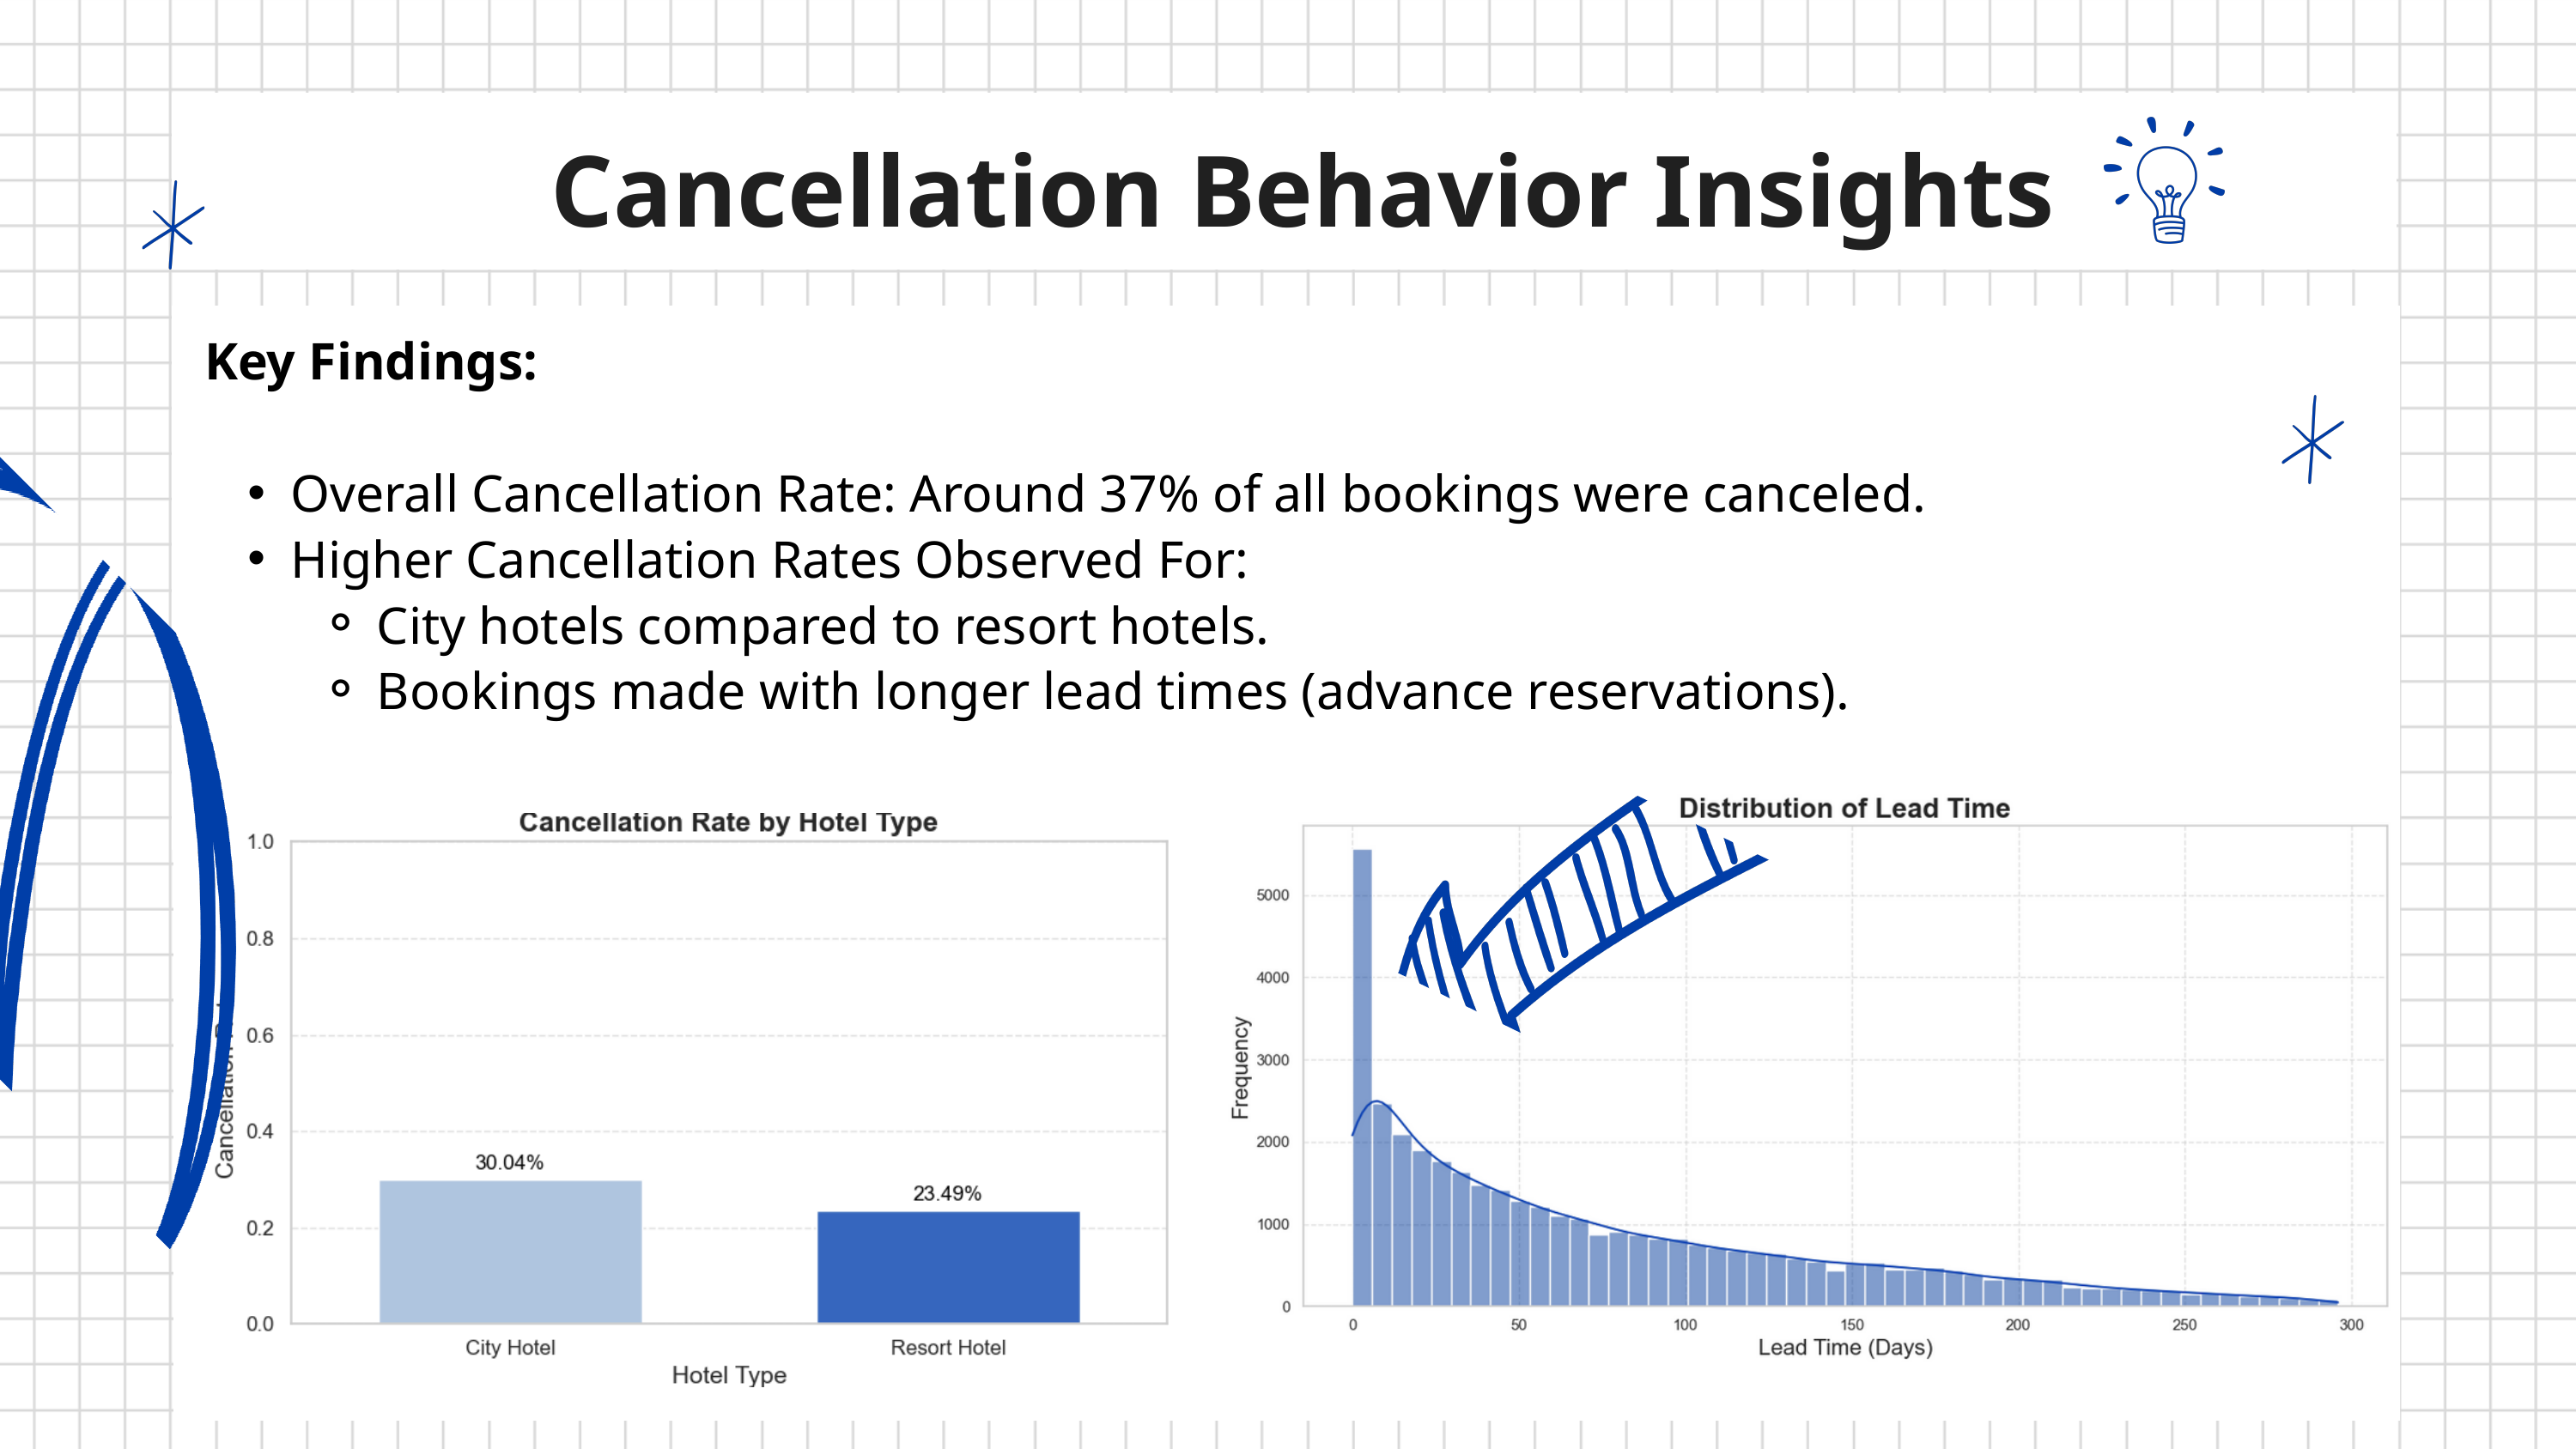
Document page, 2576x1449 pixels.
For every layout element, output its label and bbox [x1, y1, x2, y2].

text_box [0, 457, 167, 1246]
text_box [171, 92, 2397, 270]
text_box [173, 394, 2401, 1421]
text_box [0, 0, 2576, 1449]
text_box [171, 306, 2401, 394]
text_box [142, 180, 167, 270]
